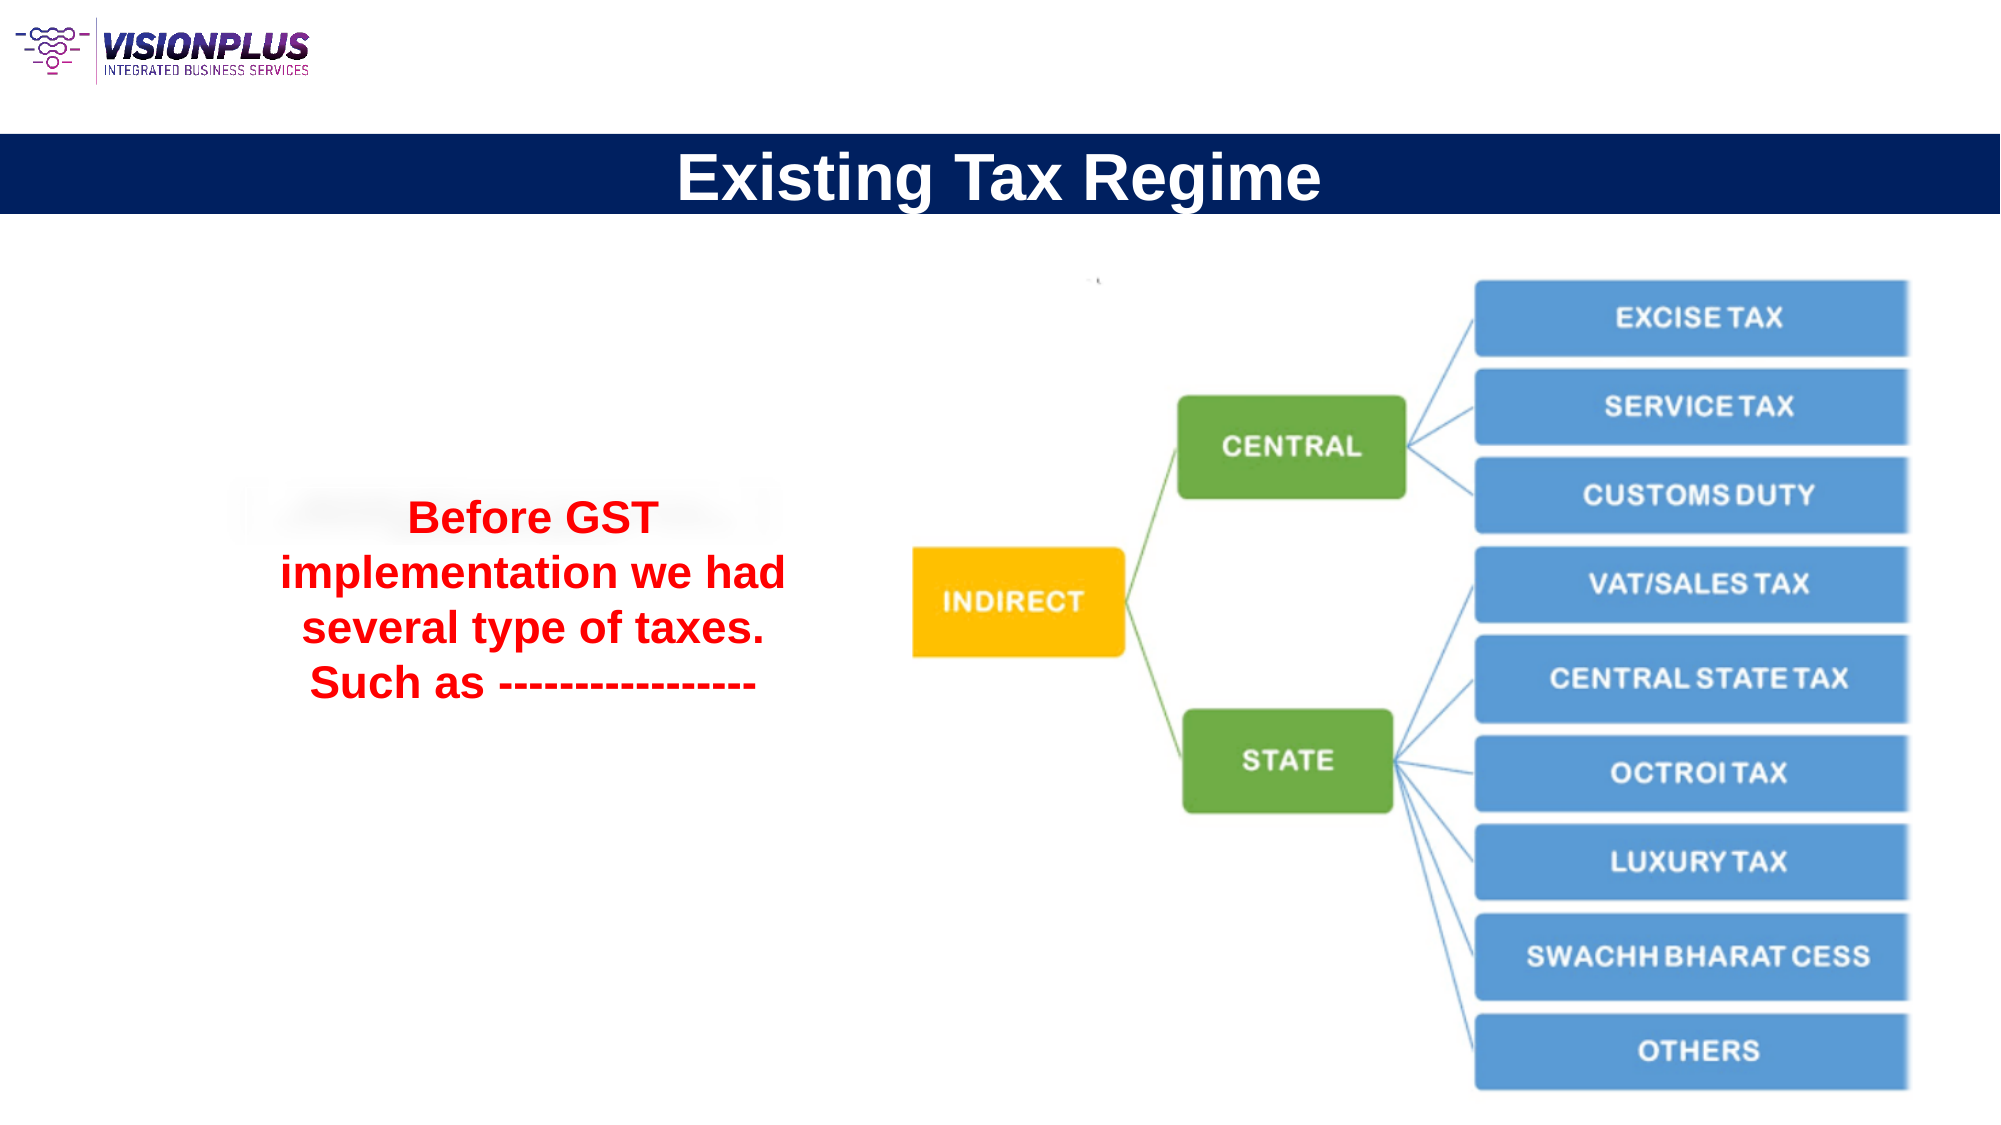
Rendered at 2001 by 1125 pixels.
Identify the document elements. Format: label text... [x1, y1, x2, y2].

text_box Before GST implementation we had several type of taxes. Such as ----------------- [246, 487, 821, 788]
picture [888, 226, 1913, 1125]
text_box Existing Tax Regime [0, 133, 2000, 214]
picture [15, 17, 310, 86]
